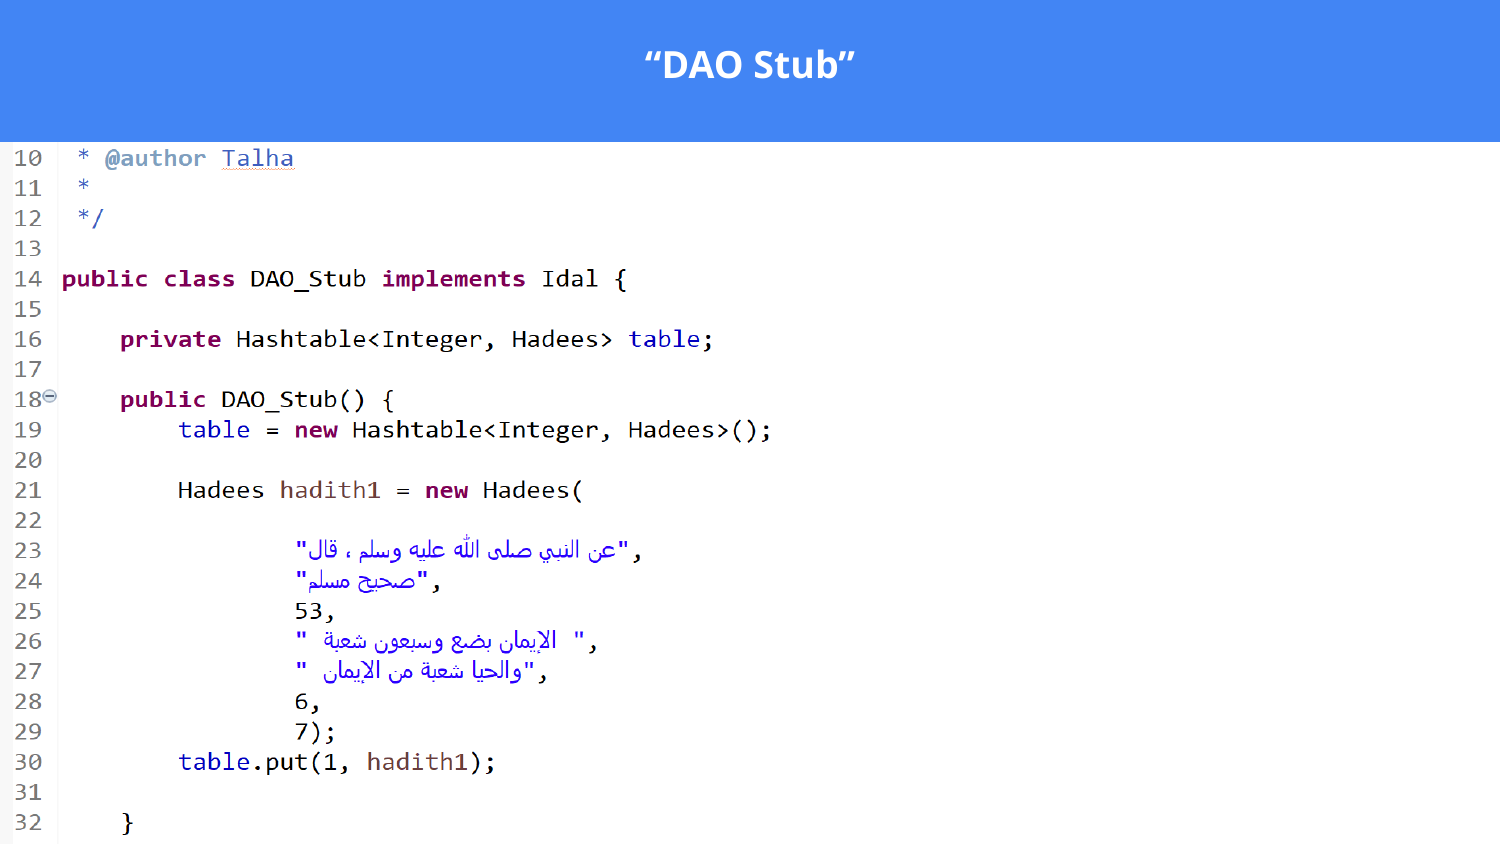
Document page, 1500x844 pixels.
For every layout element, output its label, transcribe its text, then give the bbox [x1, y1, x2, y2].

picture [0, 142, 1500, 844]
subtitle “DAO Stub” [103, 25, 1397, 129]
